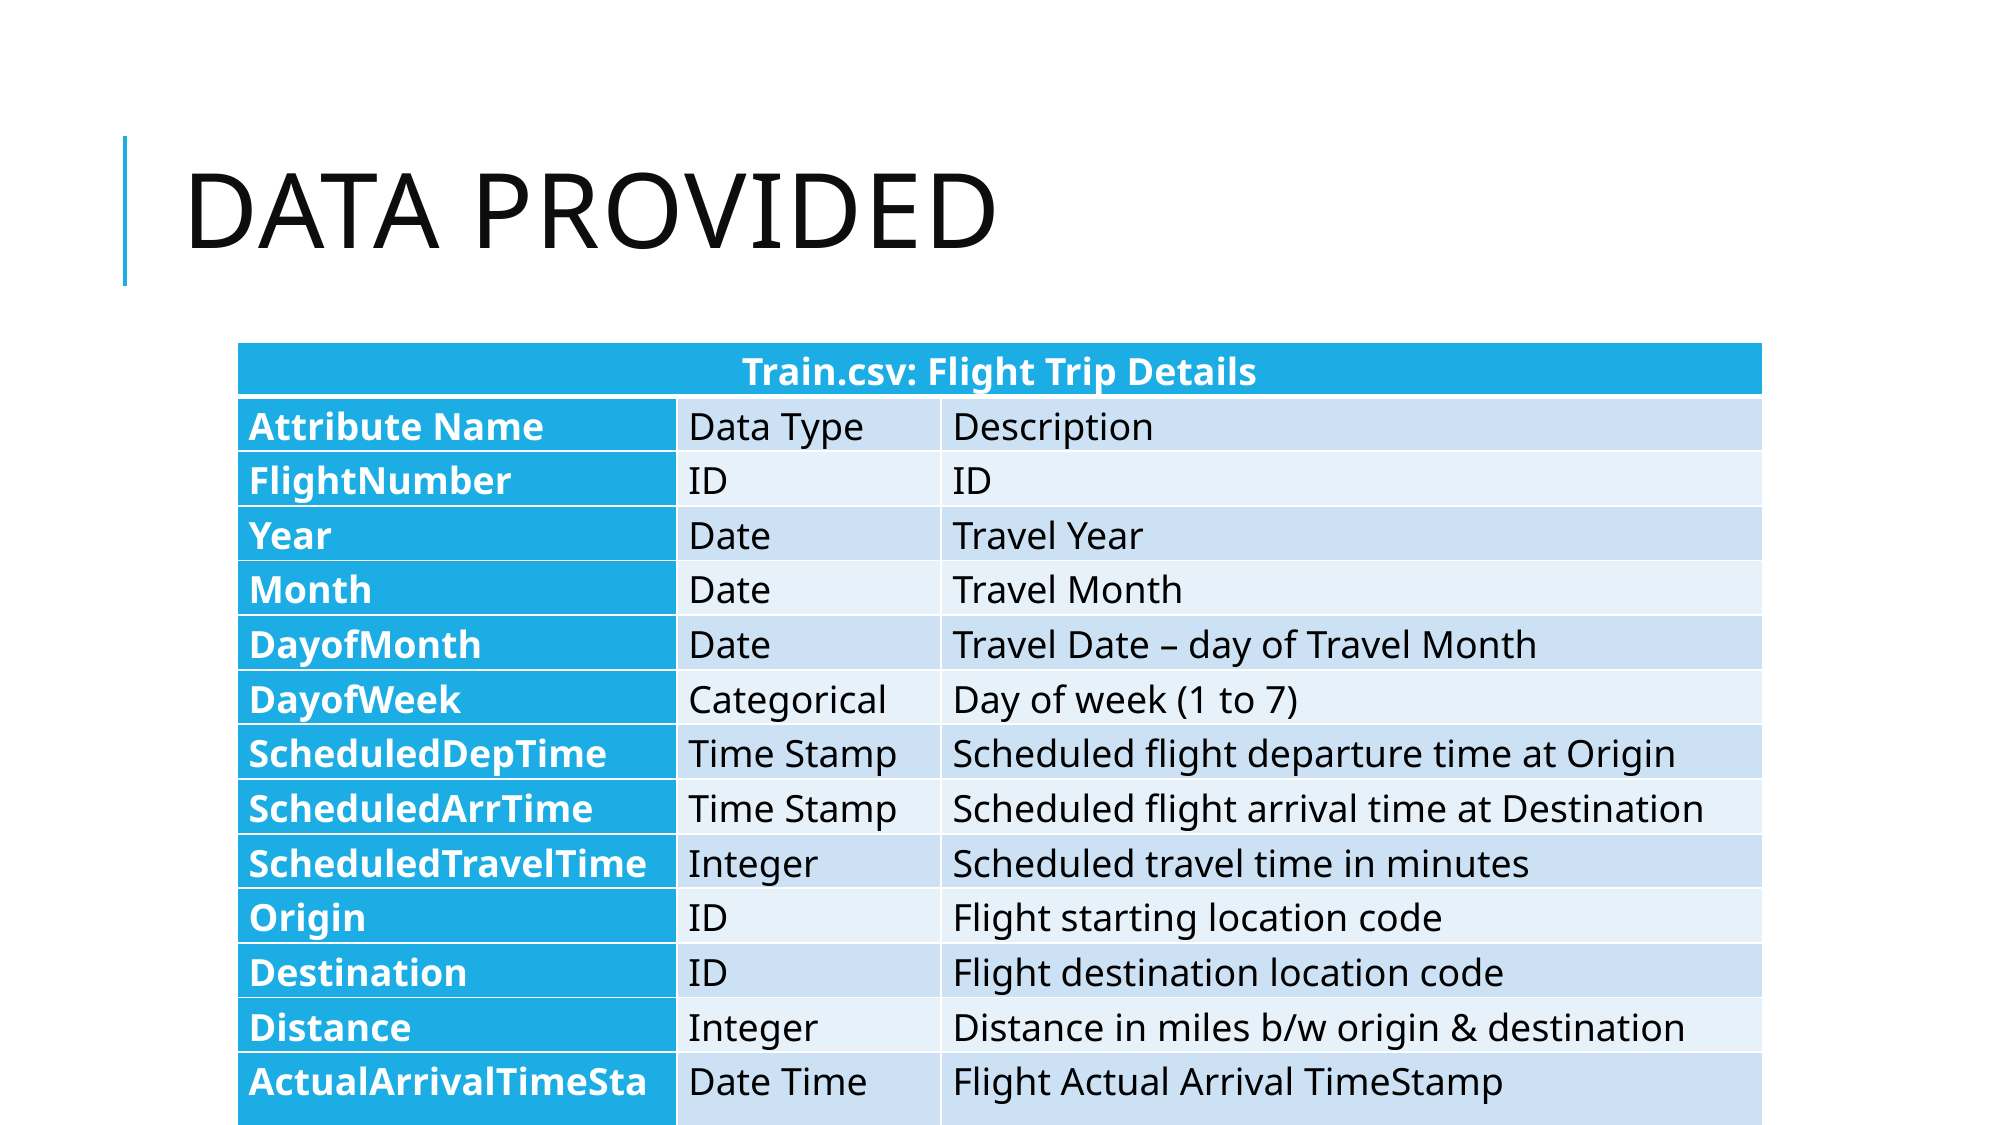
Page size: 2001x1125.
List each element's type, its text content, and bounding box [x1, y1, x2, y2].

table_cell Destination [238, 944, 676, 997]
table_cell Year [238, 507, 676, 560]
table_cell Categorical [678, 671, 940, 723]
table_cell ActualArrivalTimeStamp [238, 1053, 676, 1125]
table_cell ScheduledTravelTime [238, 835, 676, 887]
table_cell Description [942, 399, 1762, 450]
table_cell ID [678, 889, 940, 942]
table_cell Scheduled travel time in minutes [942, 835, 1762, 887]
table_header Train.csv: Flight Trip Details [238, 343, 1762, 394]
table_cell Origin [238, 889, 676, 942]
table_cell Integer [678, 835, 940, 887]
table_cell Travel Date – day of Travel Month [942, 616, 1762, 669]
table_cell Scheduled flight departure time at Origin [942, 725, 1762, 778]
table_cell FlightNumber [238, 452, 676, 505]
table_cell Travel Month [942, 561, 1762, 614]
table_cell Attribute Name [238, 399, 676, 450]
table_cell ID [678, 452, 940, 505]
table_cell Date [678, 507, 940, 560]
table_cell Travel Year [942, 507, 1762, 560]
table_cell Integer [678, 998, 940, 1051]
table_cell Month [238, 561, 676, 614]
table_cell ScheduledArrTime [238, 780, 676, 833]
table_cell Flight starting location code [942, 889, 1762, 942]
table_cell Distance [238, 998, 676, 1051]
table_cell Flight destination location code [942, 944, 1762, 997]
table_cell Time Stamp [678, 725, 940, 778]
table_cell ID [942, 452, 1762, 505]
table_cell Time Stamp [678, 780, 940, 833]
table_cell Day of week (1 to 7) [942, 671, 1762, 723]
table_cell Date Time [678, 1053, 940, 1125]
table_cell Date [678, 561, 940, 614]
table_cell Date [678, 616, 940, 669]
table_cell ScheduledDepTime [238, 725, 676, 778]
table_cell Scheduled flight arrival time at Destination [942, 780, 1762, 833]
table_cell Flight Actual Arrival TimeStamp [942, 1053, 1762, 1125]
table_cell DayofWeek [238, 671, 676, 723]
table_cell ID [678, 944, 940, 997]
table_cell Data Type [678, 399, 940, 450]
table_cell DayofMonth [238, 616, 676, 669]
title Data provided [168, 96, 1763, 342]
table_cell Distance in miles b/w origin & destination [942, 998, 1762, 1051]
